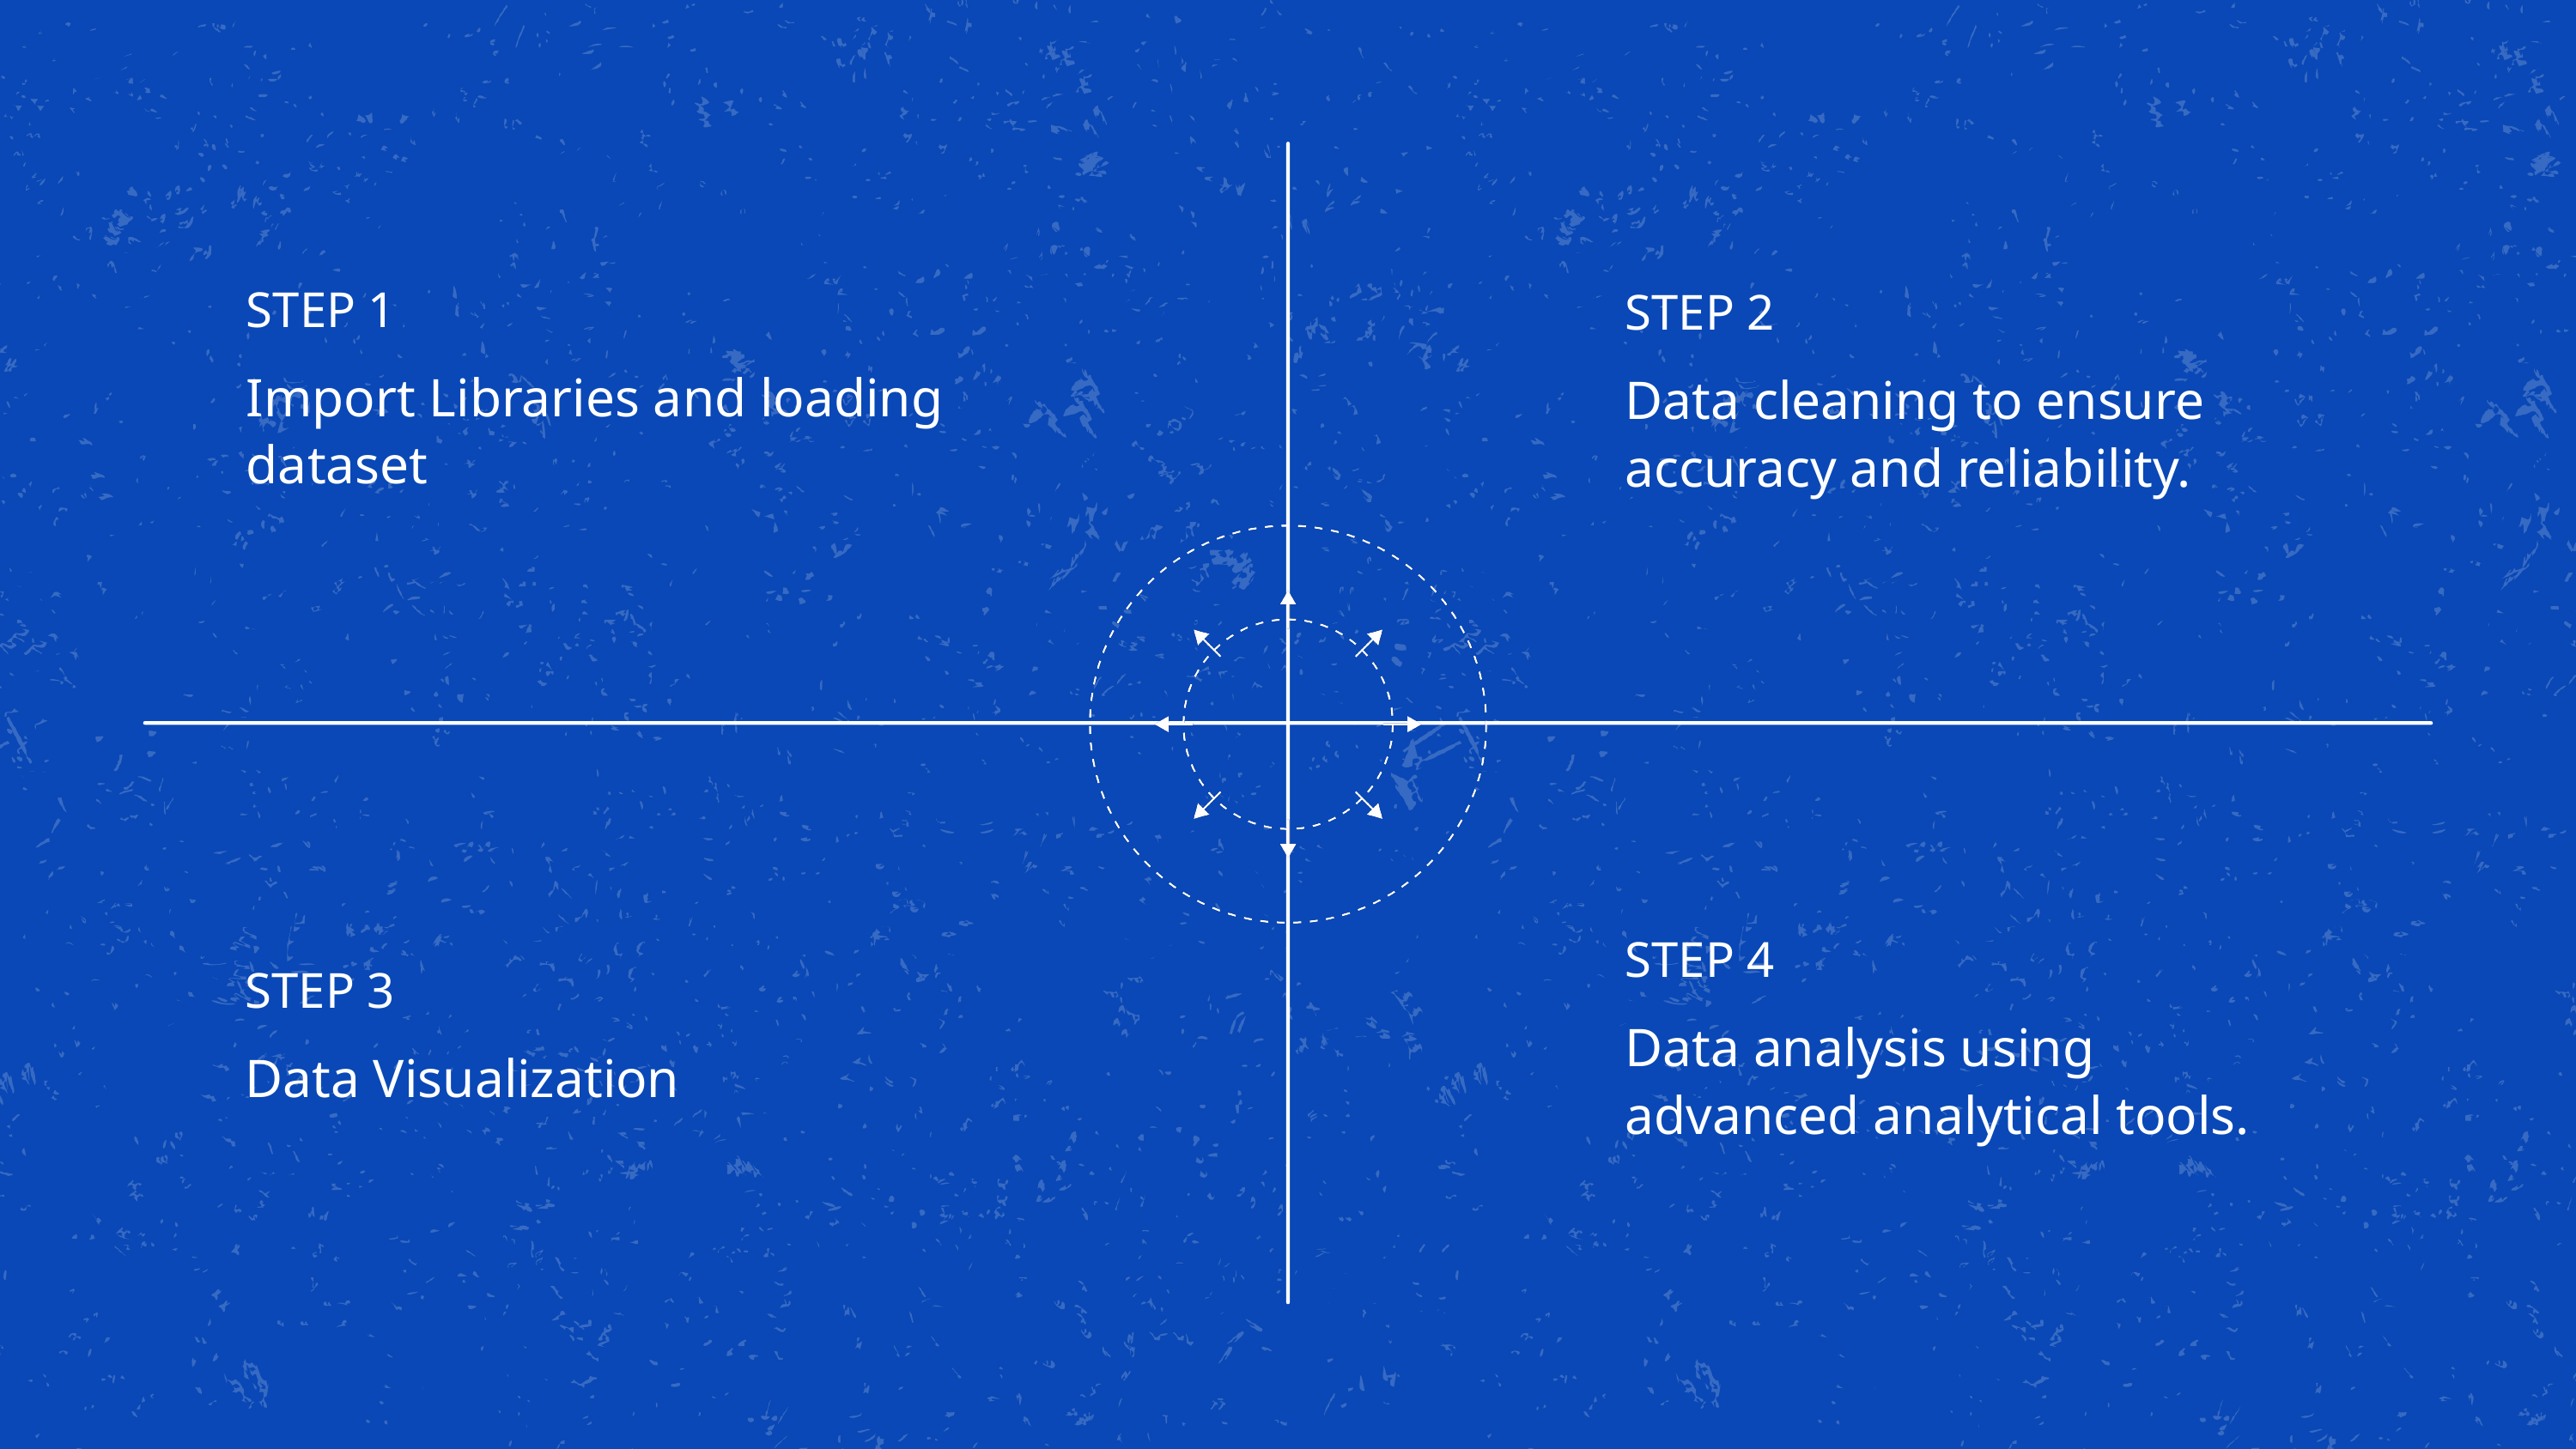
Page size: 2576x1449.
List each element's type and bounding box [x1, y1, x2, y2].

text_box [0, 0, 2576, 1449]
text_box [246, 269, 956, 493]
text_box [144, 144, 2432, 1304]
text_box [1625, 271, 2334, 494]
text_box [245, 949, 954, 1105]
text_box [1625, 919, 2334, 1143]
